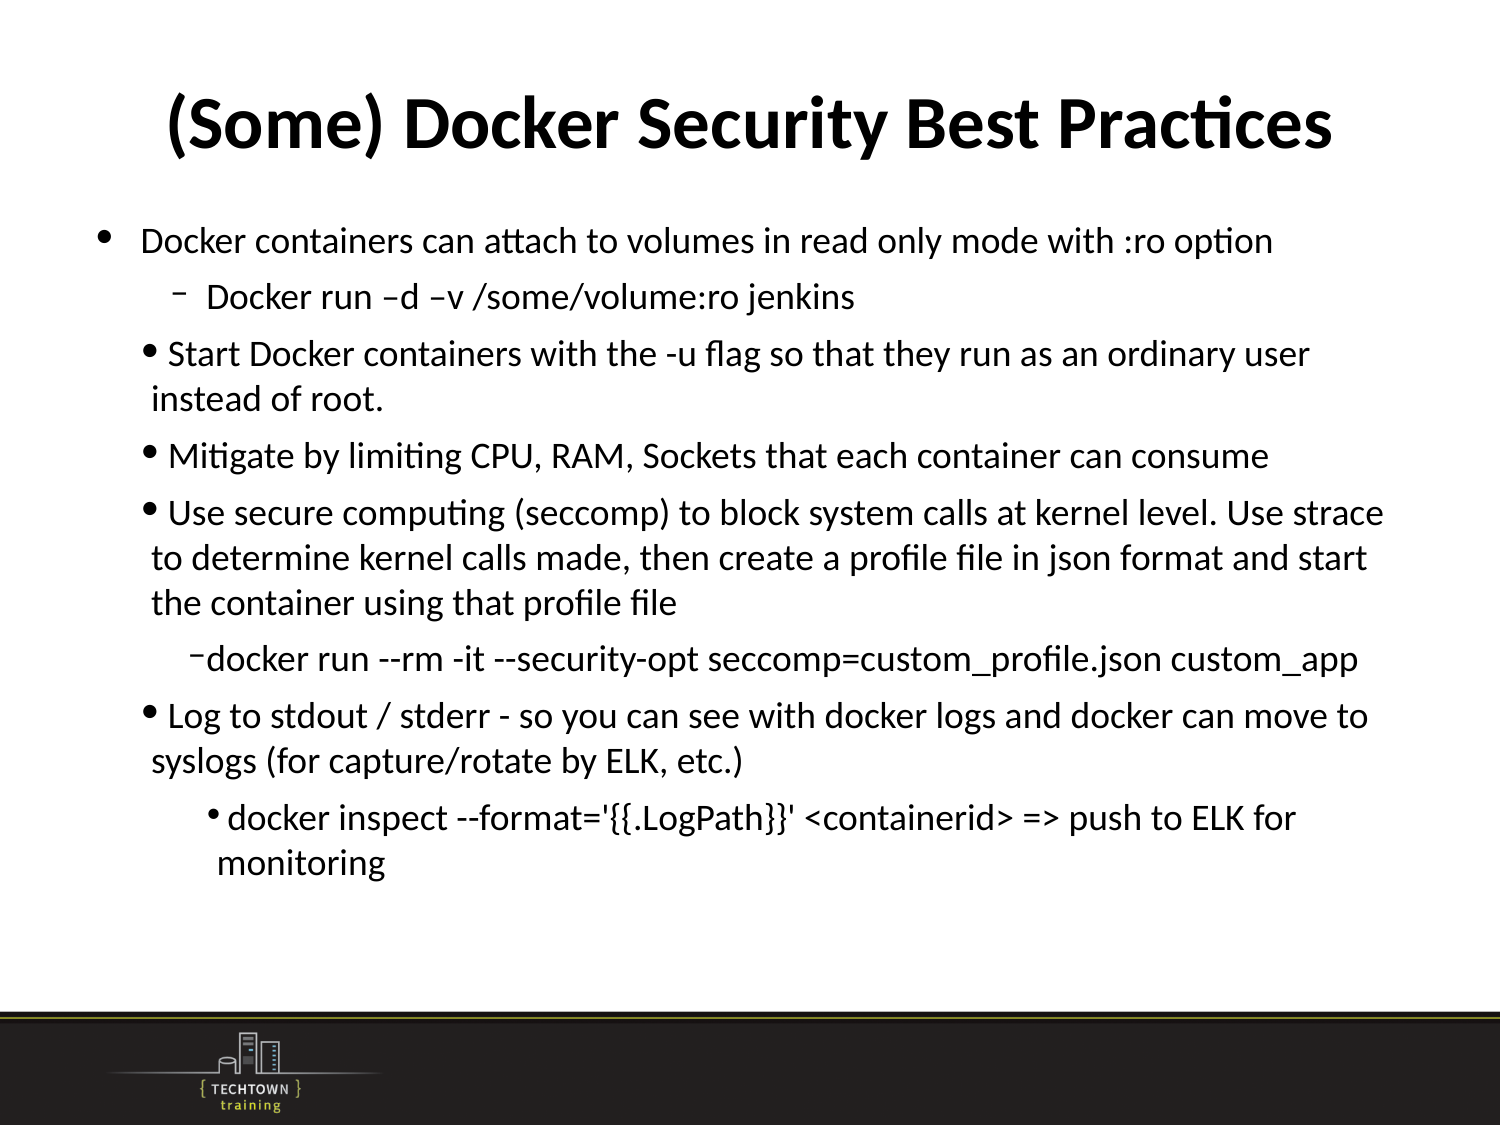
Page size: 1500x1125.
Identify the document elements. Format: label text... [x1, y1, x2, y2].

picture [0, 0, 1500, 1125]
title (Some) Docker Security Best Practices [75, 24, 1425, 213]
list Docker containers can attach to volumes in read only mode with :ro option Docker run –d –v /some/volume:ro jenkins Start Docker containers with the -u flag so that they run as an ordinary user instead of root. Mitigate by limiting CPU, RAM, Sockets that each container can consume Use secure computing (seccomp) to block system calls at kernel level. Use strace to determine kernel calls made, then create a profile file in json format and start the container using that profile file docker run --rm -it --security-opt seccomp=custom_profile.json custom_app Log to stdout / stderr - so you can see with docker logs and docker can move to syslogs (for capture/rotate by ELK, etc.) docker inspect --format='{{.LogPath}}' <containerid> => push to ELK for monitoring [69, 208, 1420, 951]
